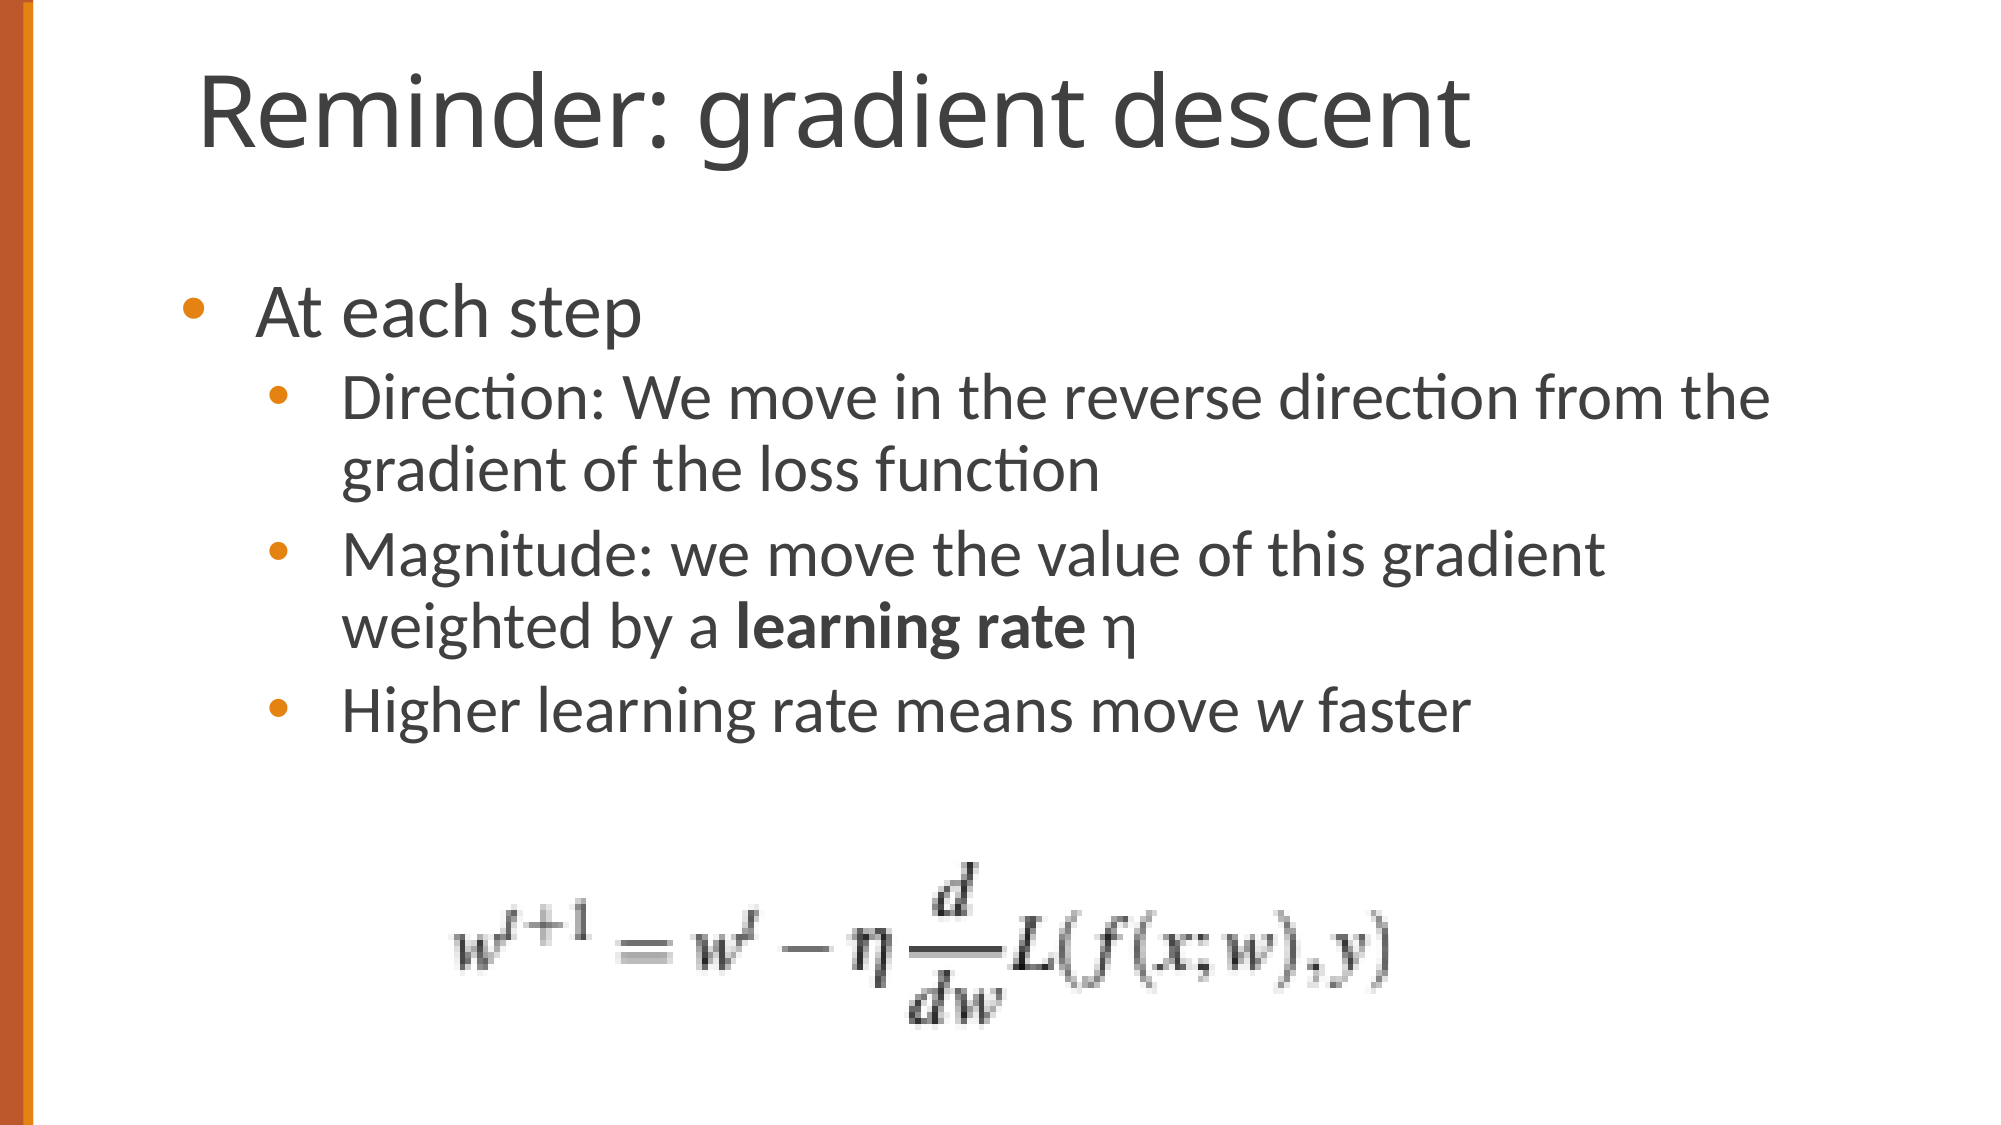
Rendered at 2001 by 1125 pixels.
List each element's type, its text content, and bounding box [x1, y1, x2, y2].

picture [436, 861, 1390, 1038]
title Reminder: gradient descent [180, 26, 1830, 175]
